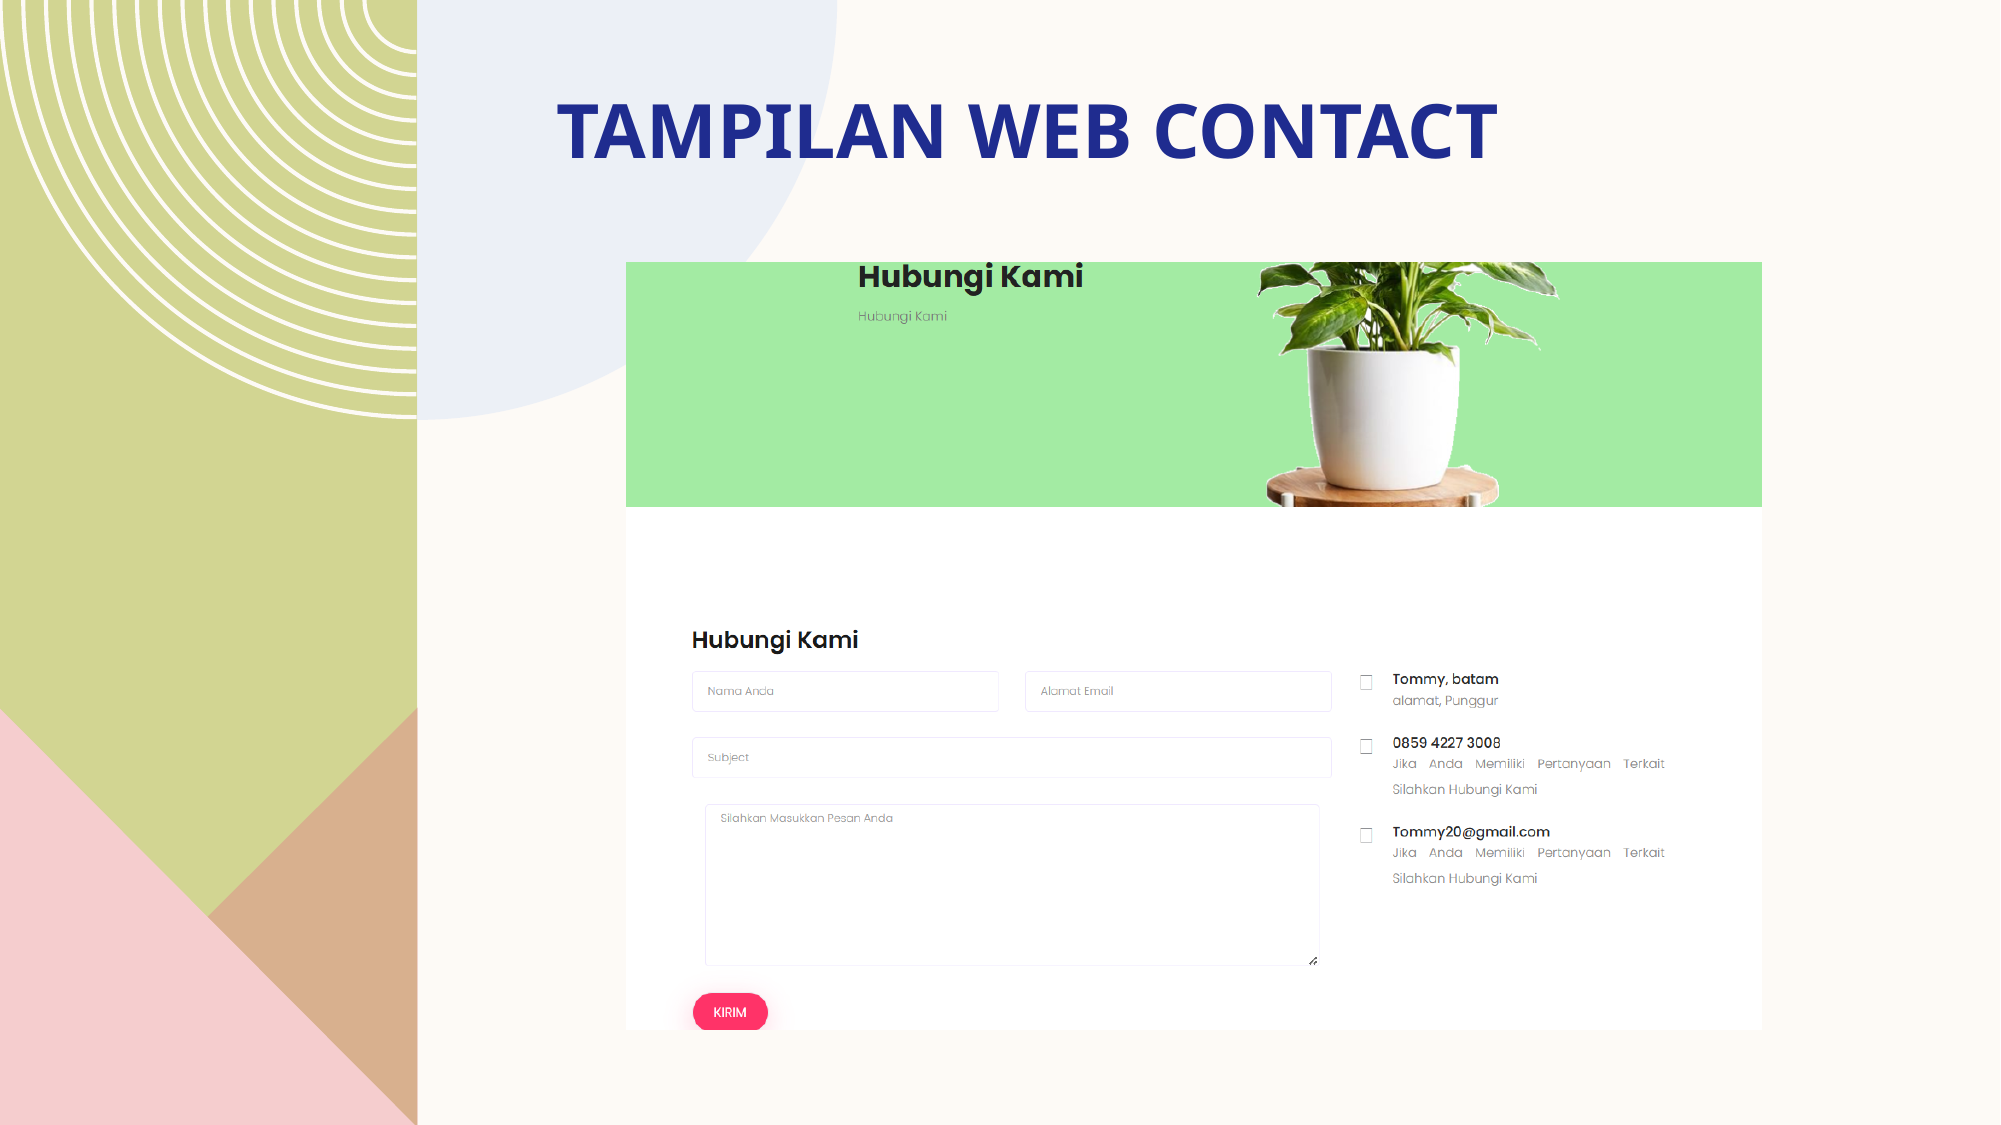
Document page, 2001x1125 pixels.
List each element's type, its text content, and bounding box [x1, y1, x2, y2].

title TAMPILAN WEB contact [541, 96, 1823, 174]
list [626, 262, 1762, 1030]
